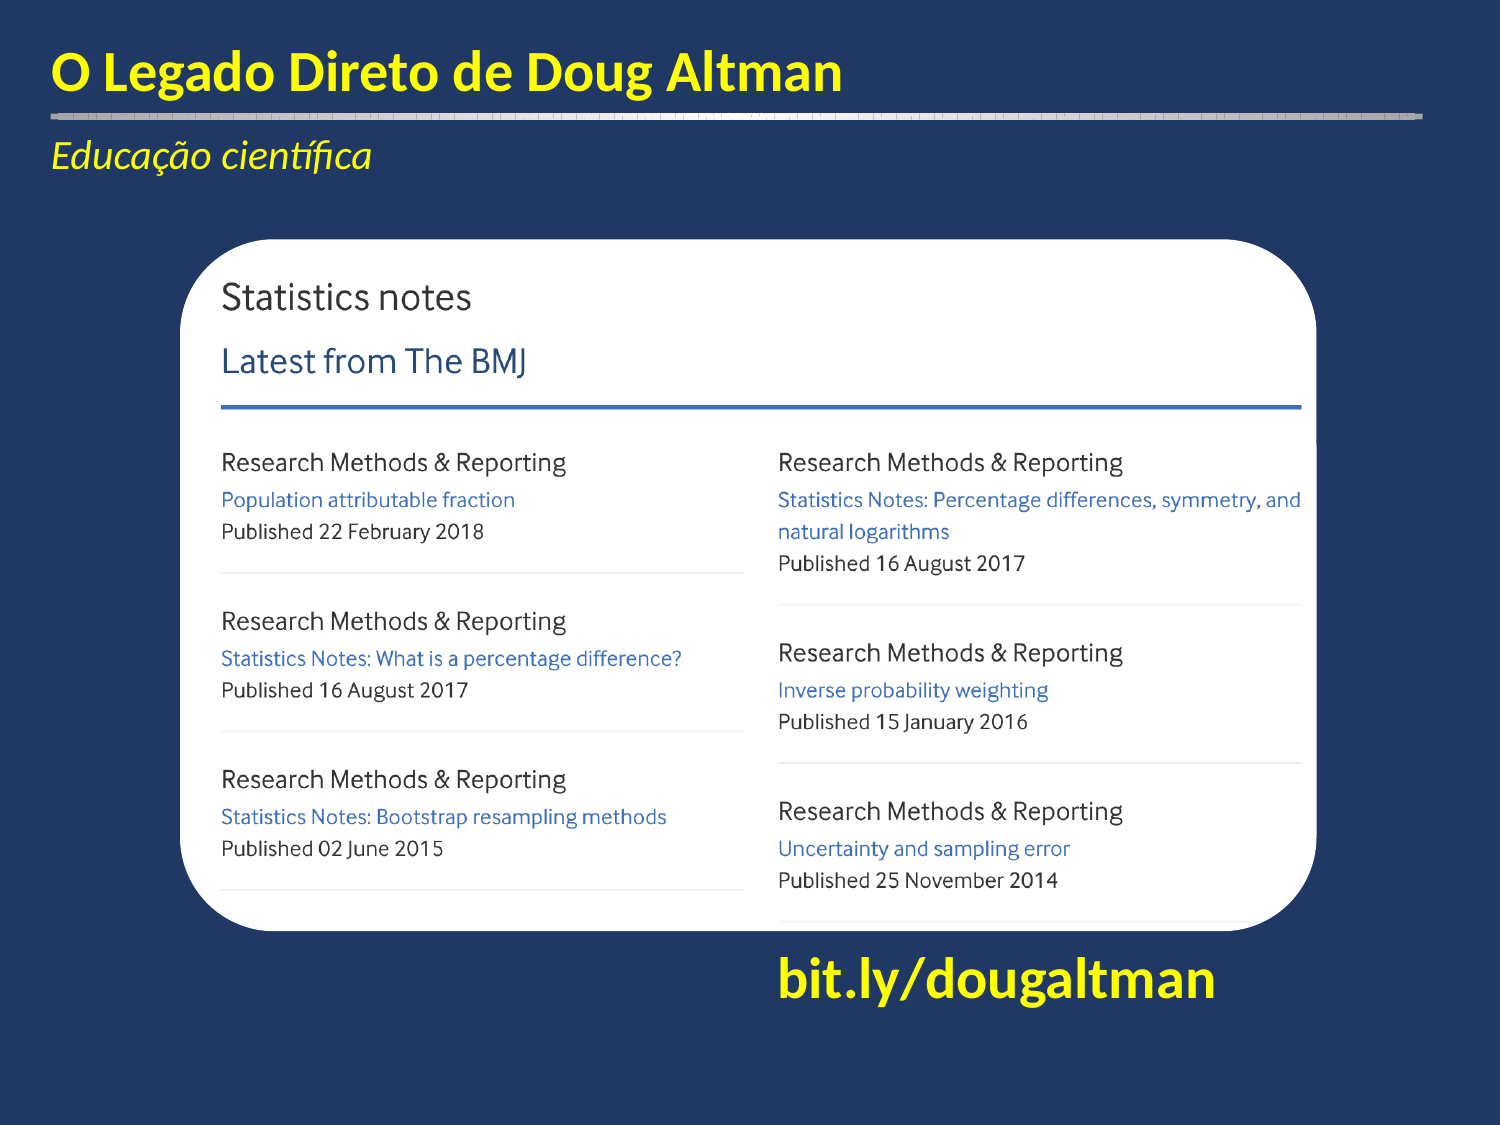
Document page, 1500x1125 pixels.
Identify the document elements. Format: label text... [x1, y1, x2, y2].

picture [180, 239, 1317, 932]
text_box O Legado Direto de Doug Altman [36, 25, 1495, 238]
text_box bit.ly/dougaltman [762, 932, 1232, 1018]
